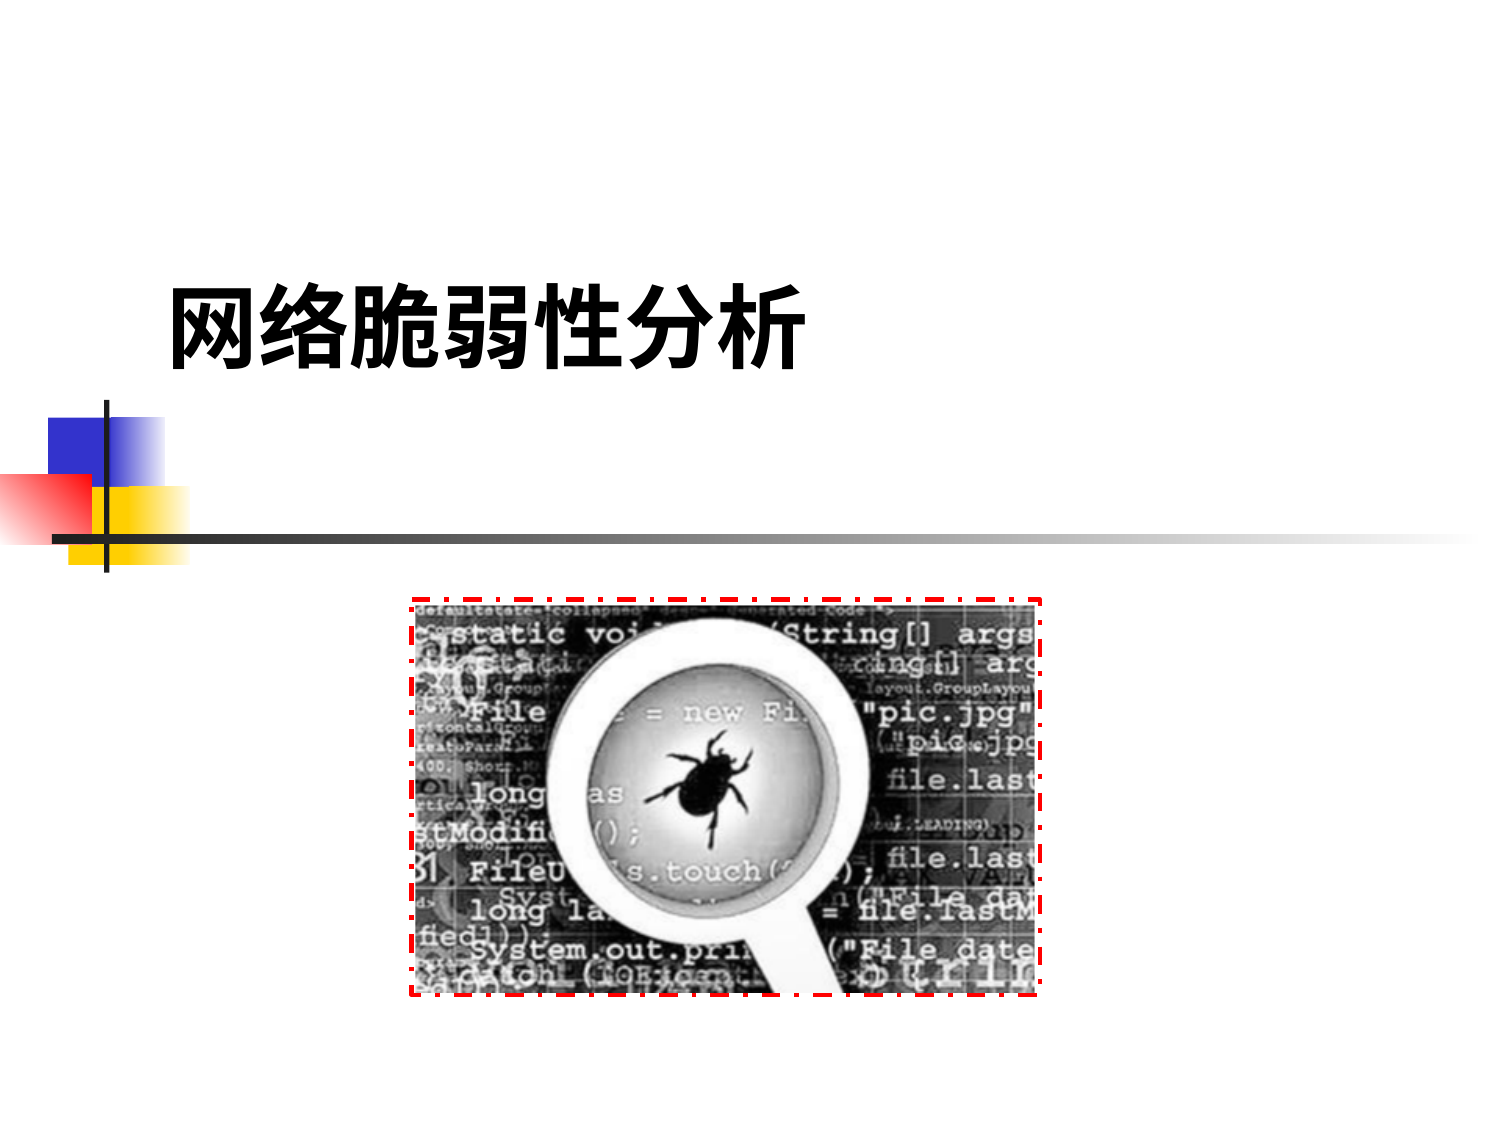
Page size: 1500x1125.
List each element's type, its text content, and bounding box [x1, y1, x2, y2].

picture [413, 601, 1038, 993]
title 网络脆弱性分析 [151, 244, 1310, 388]
